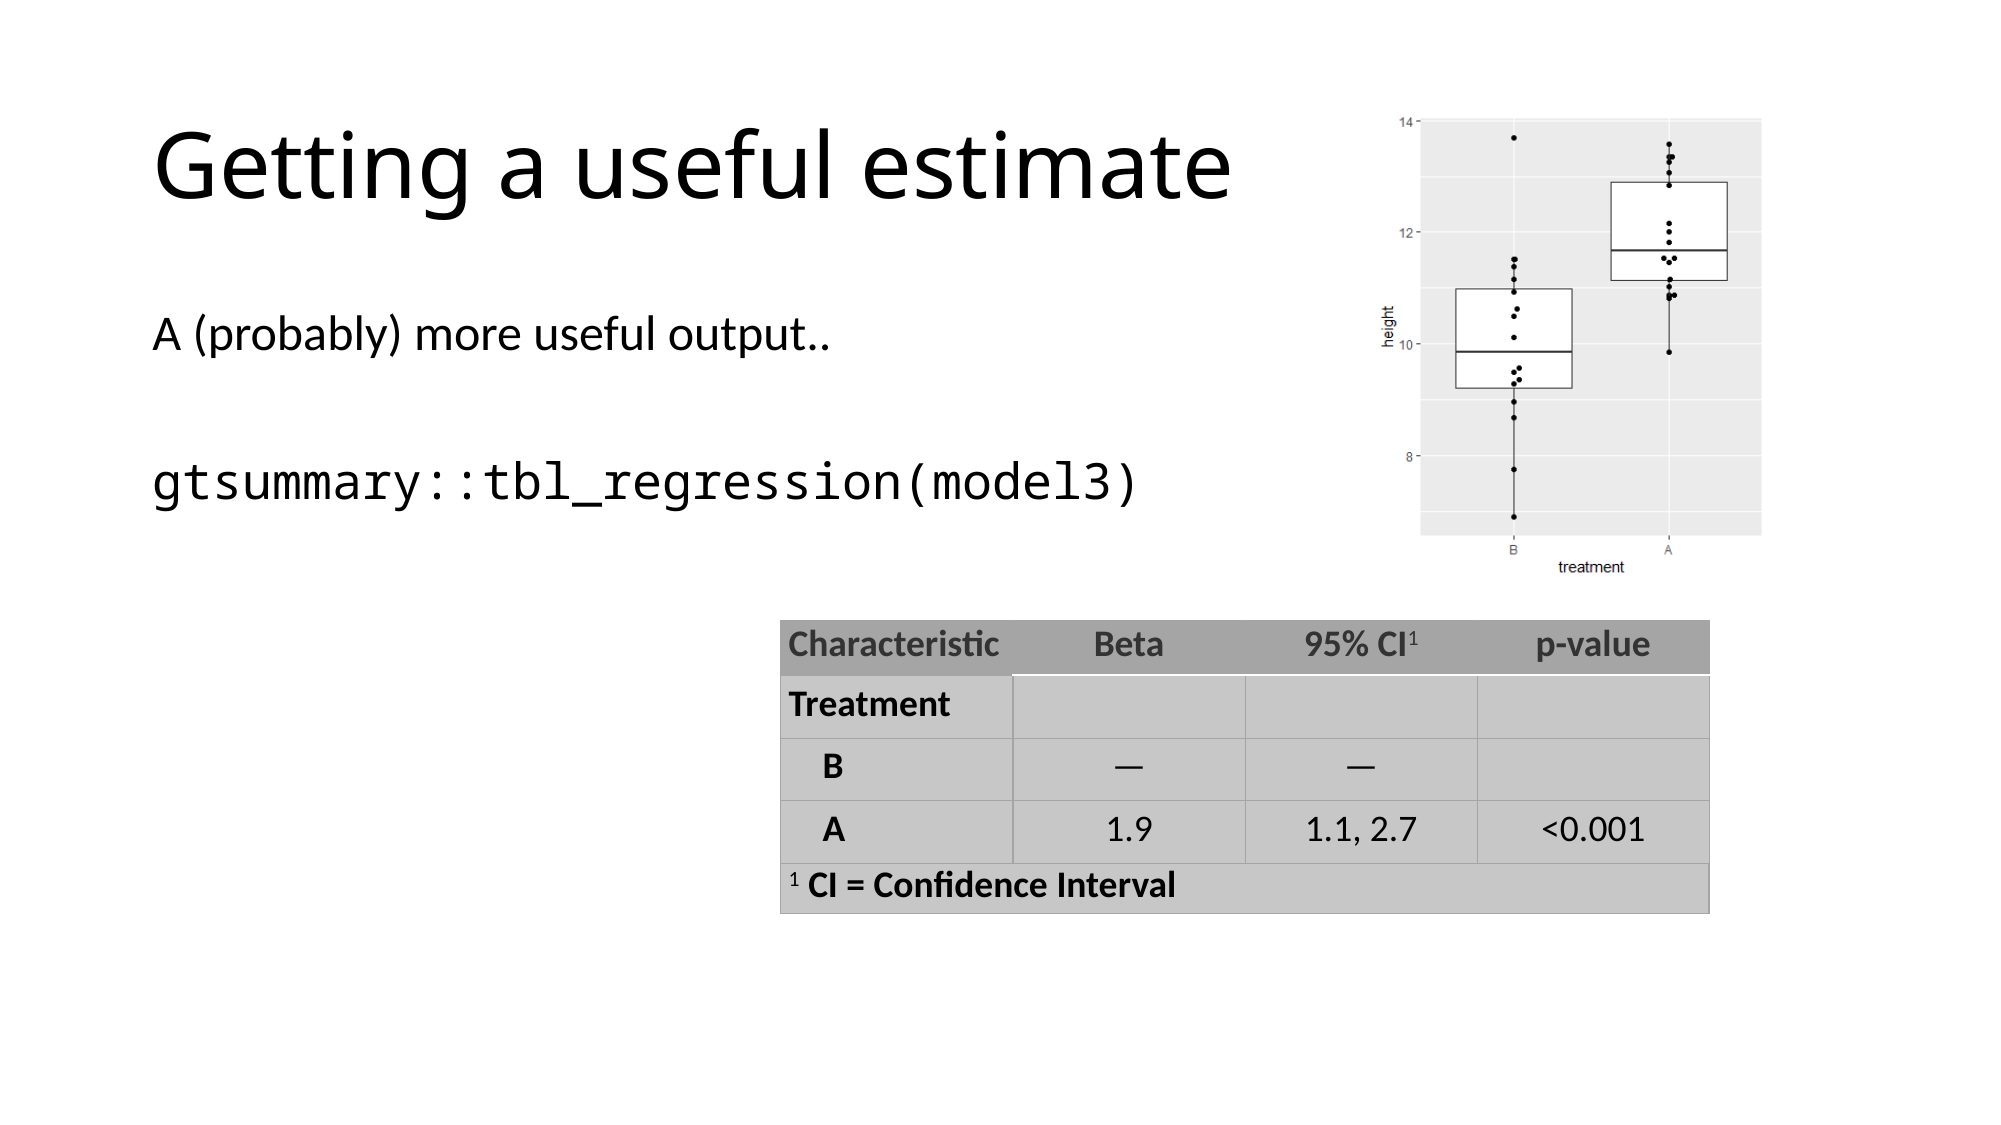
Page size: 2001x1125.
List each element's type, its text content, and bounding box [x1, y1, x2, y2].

table_cell <0.001 [1478, 801, 1709, 863]
table_cell A [781, 801, 1012, 863]
table_cell [1246, 676, 1477, 738]
table_header Beta [1014, 621, 1245, 674]
table_cell — [1246, 739, 1477, 800]
table_cell 1.1, 2.7 [1246, 801, 1477, 863]
table_cell [1478, 739, 1709, 800]
list A (probably) more useful output.. gtsummary::tbl_regression(model3) [137, 299, 1863, 1014]
table_cell Treatment [781, 676, 1012, 738]
table_header 95% CI1 [1246, 621, 1477, 674]
table_cell — [1014, 739, 1245, 800]
table_header Characteristic [781, 621, 1012, 675]
table_cell [1478, 676, 1709, 738]
table_cell B [781, 739, 1012, 800]
table_header p-value [1478, 621, 1709, 674]
table_cell 1.9 [1014, 801, 1245, 863]
table_cell [1014, 676, 1245, 738]
title Getting a useful estimate [137, 59, 1863, 278]
picture [1372, 111, 1770, 583]
table_cell 1 CI = Confidence Interval [781, 864, 1708, 913]
